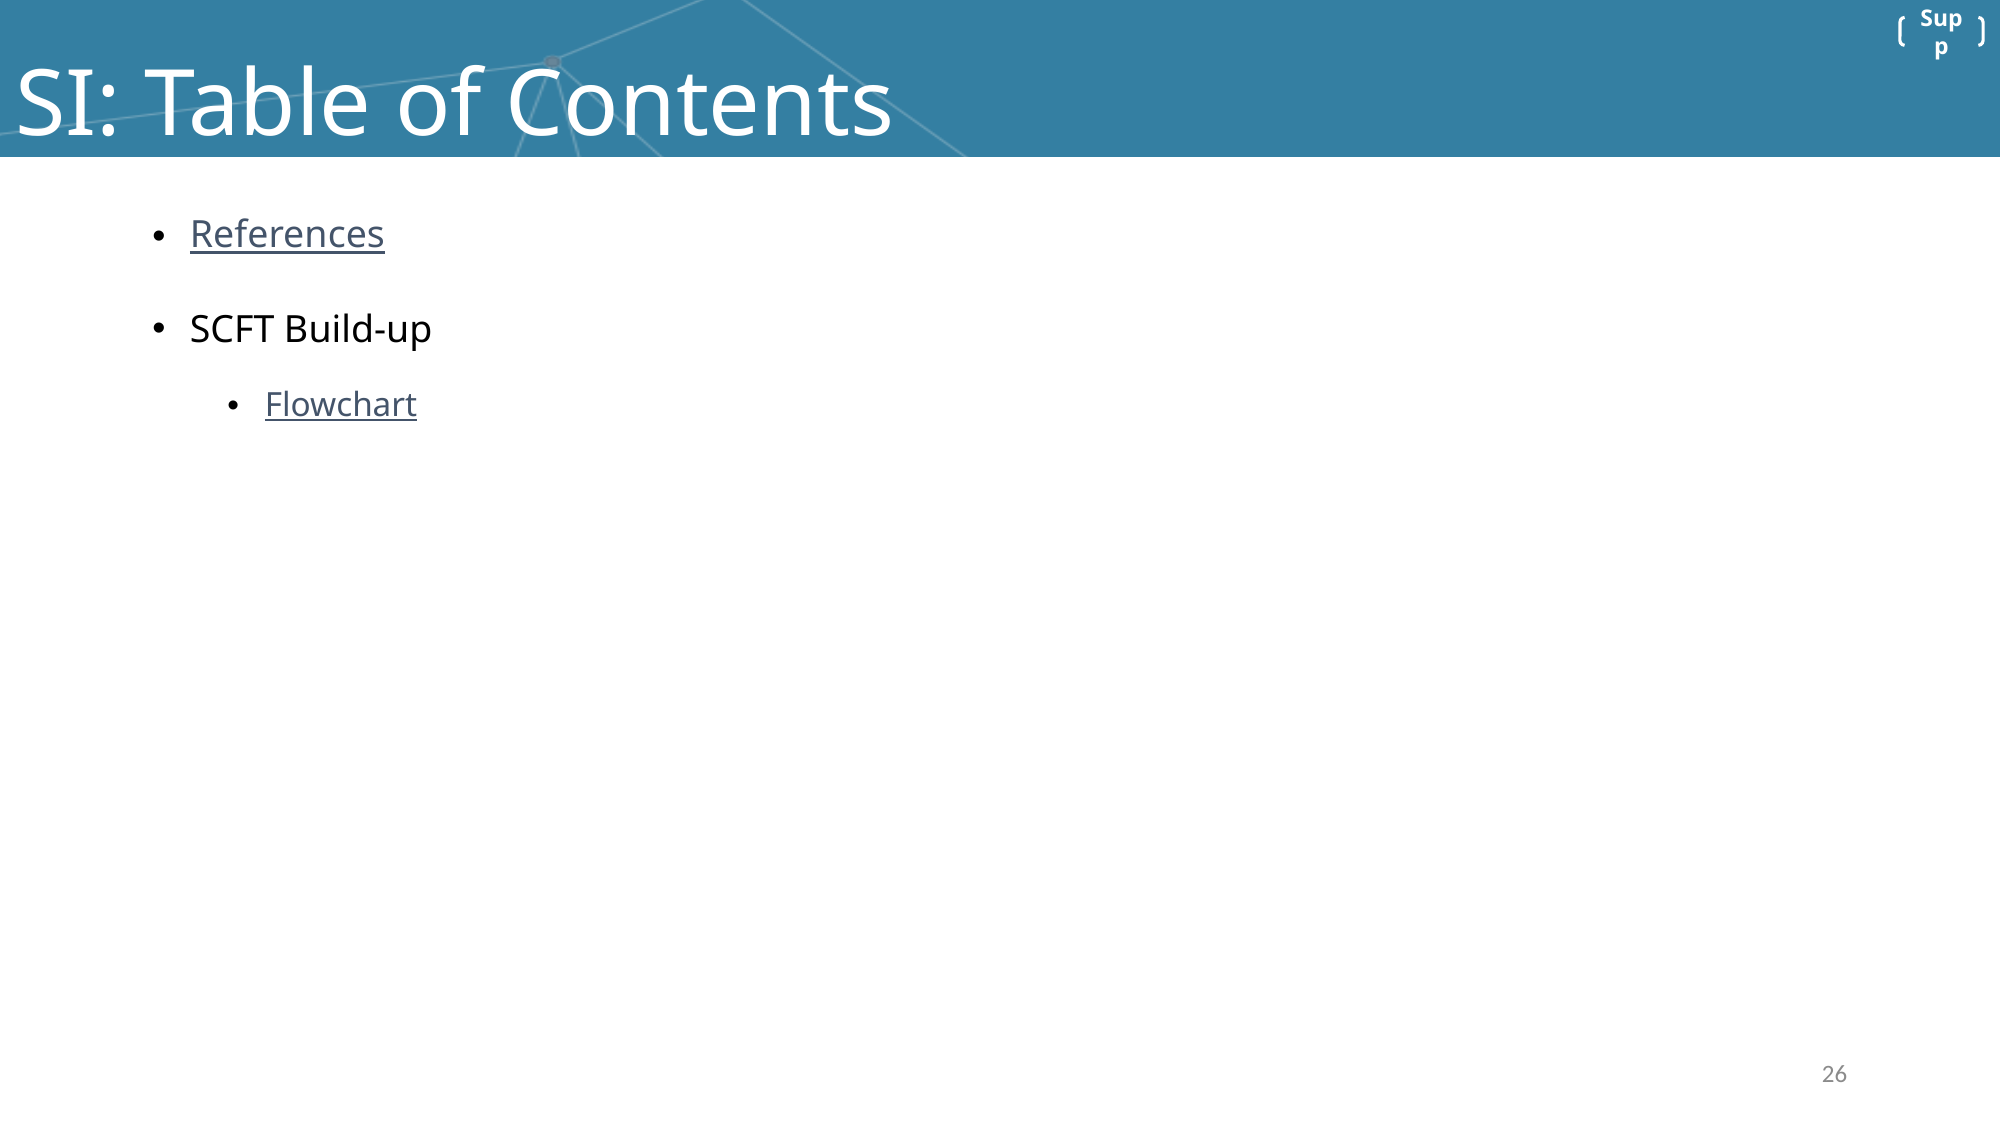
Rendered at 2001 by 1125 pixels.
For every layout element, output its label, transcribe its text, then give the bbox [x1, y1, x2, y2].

title SI: Table of Contents [0, 23, 1725, 155]
slide_number 26 [1412, 1042, 1863, 1103]
list References SCFT Build-up Flowchart [137, 177, 1863, 1016]
